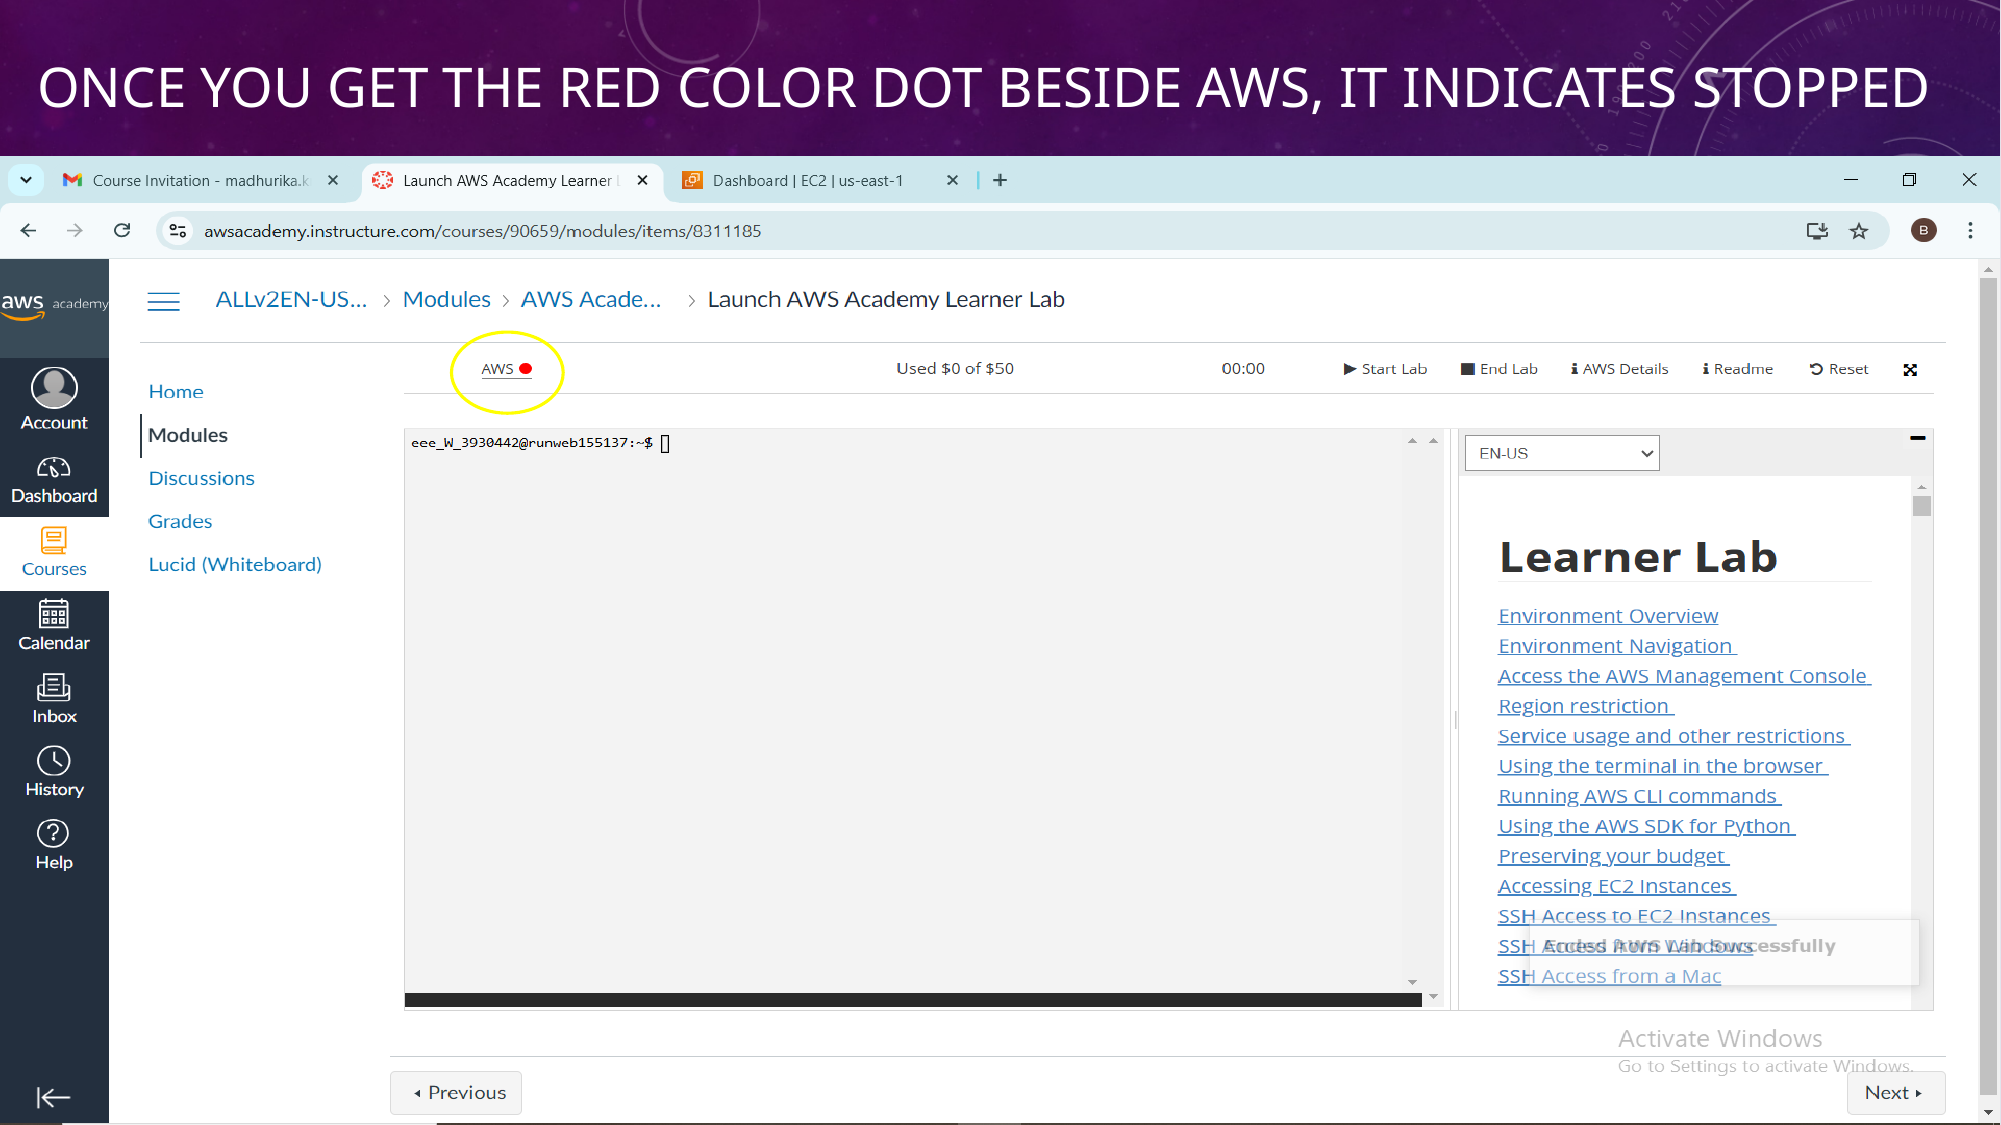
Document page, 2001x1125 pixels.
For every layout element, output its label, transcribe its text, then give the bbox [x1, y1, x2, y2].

picture [0, 0, 2001, 1125]
title Once you get the red color dot beside aws, it indicates stopped [22, 14, 2000, 155]
